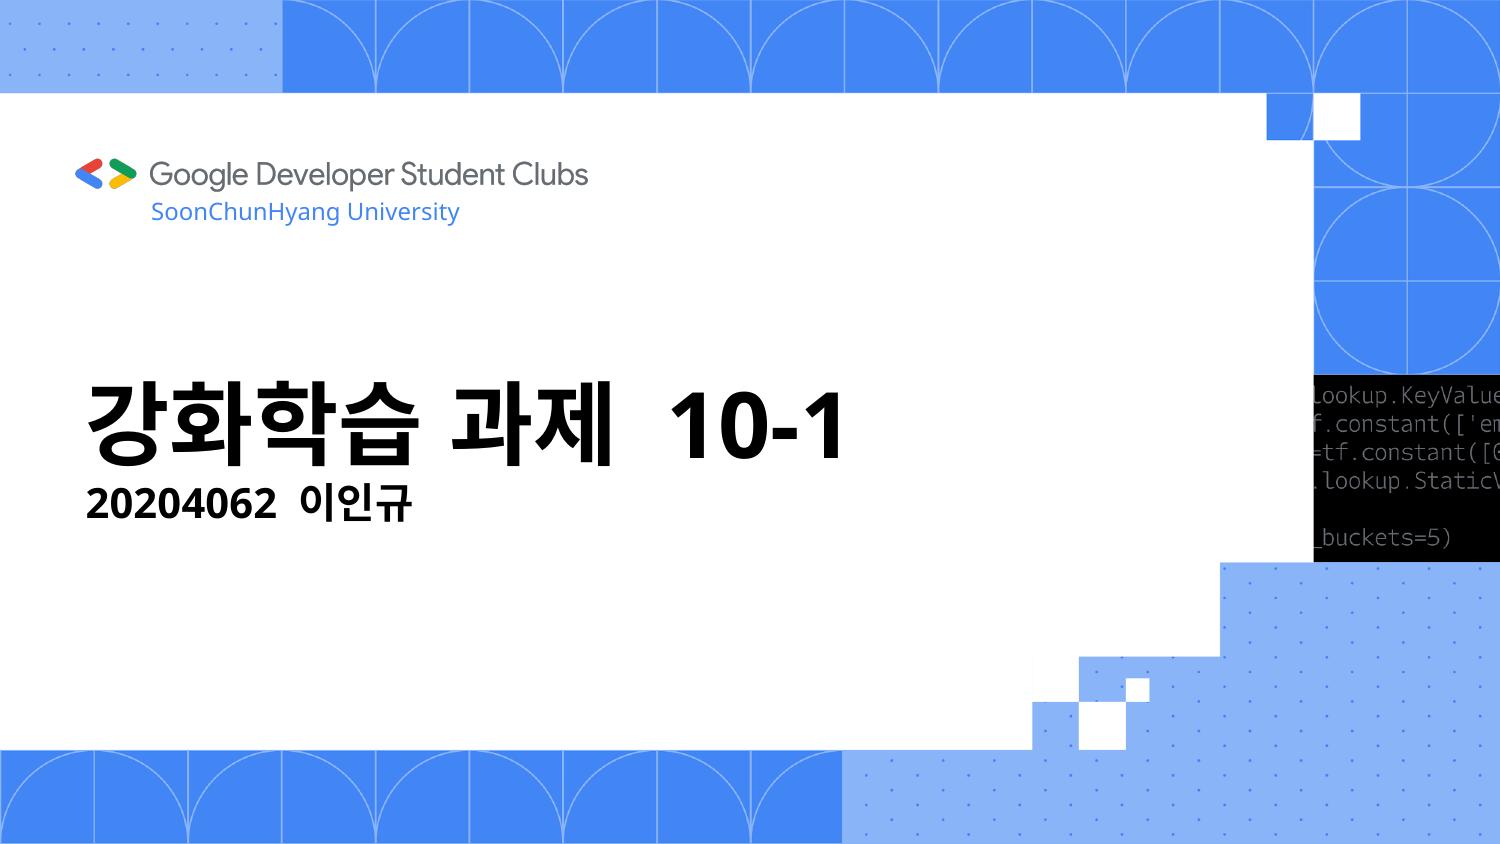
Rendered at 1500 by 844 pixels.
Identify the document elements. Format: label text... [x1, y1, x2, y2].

subtitle SoonChunHyang University [136, 176, 658, 239]
title 강화학습 과제 10-1 20204062 이인규 [70, 259, 1066, 635]
picture [0, 0, 1500, 844]
